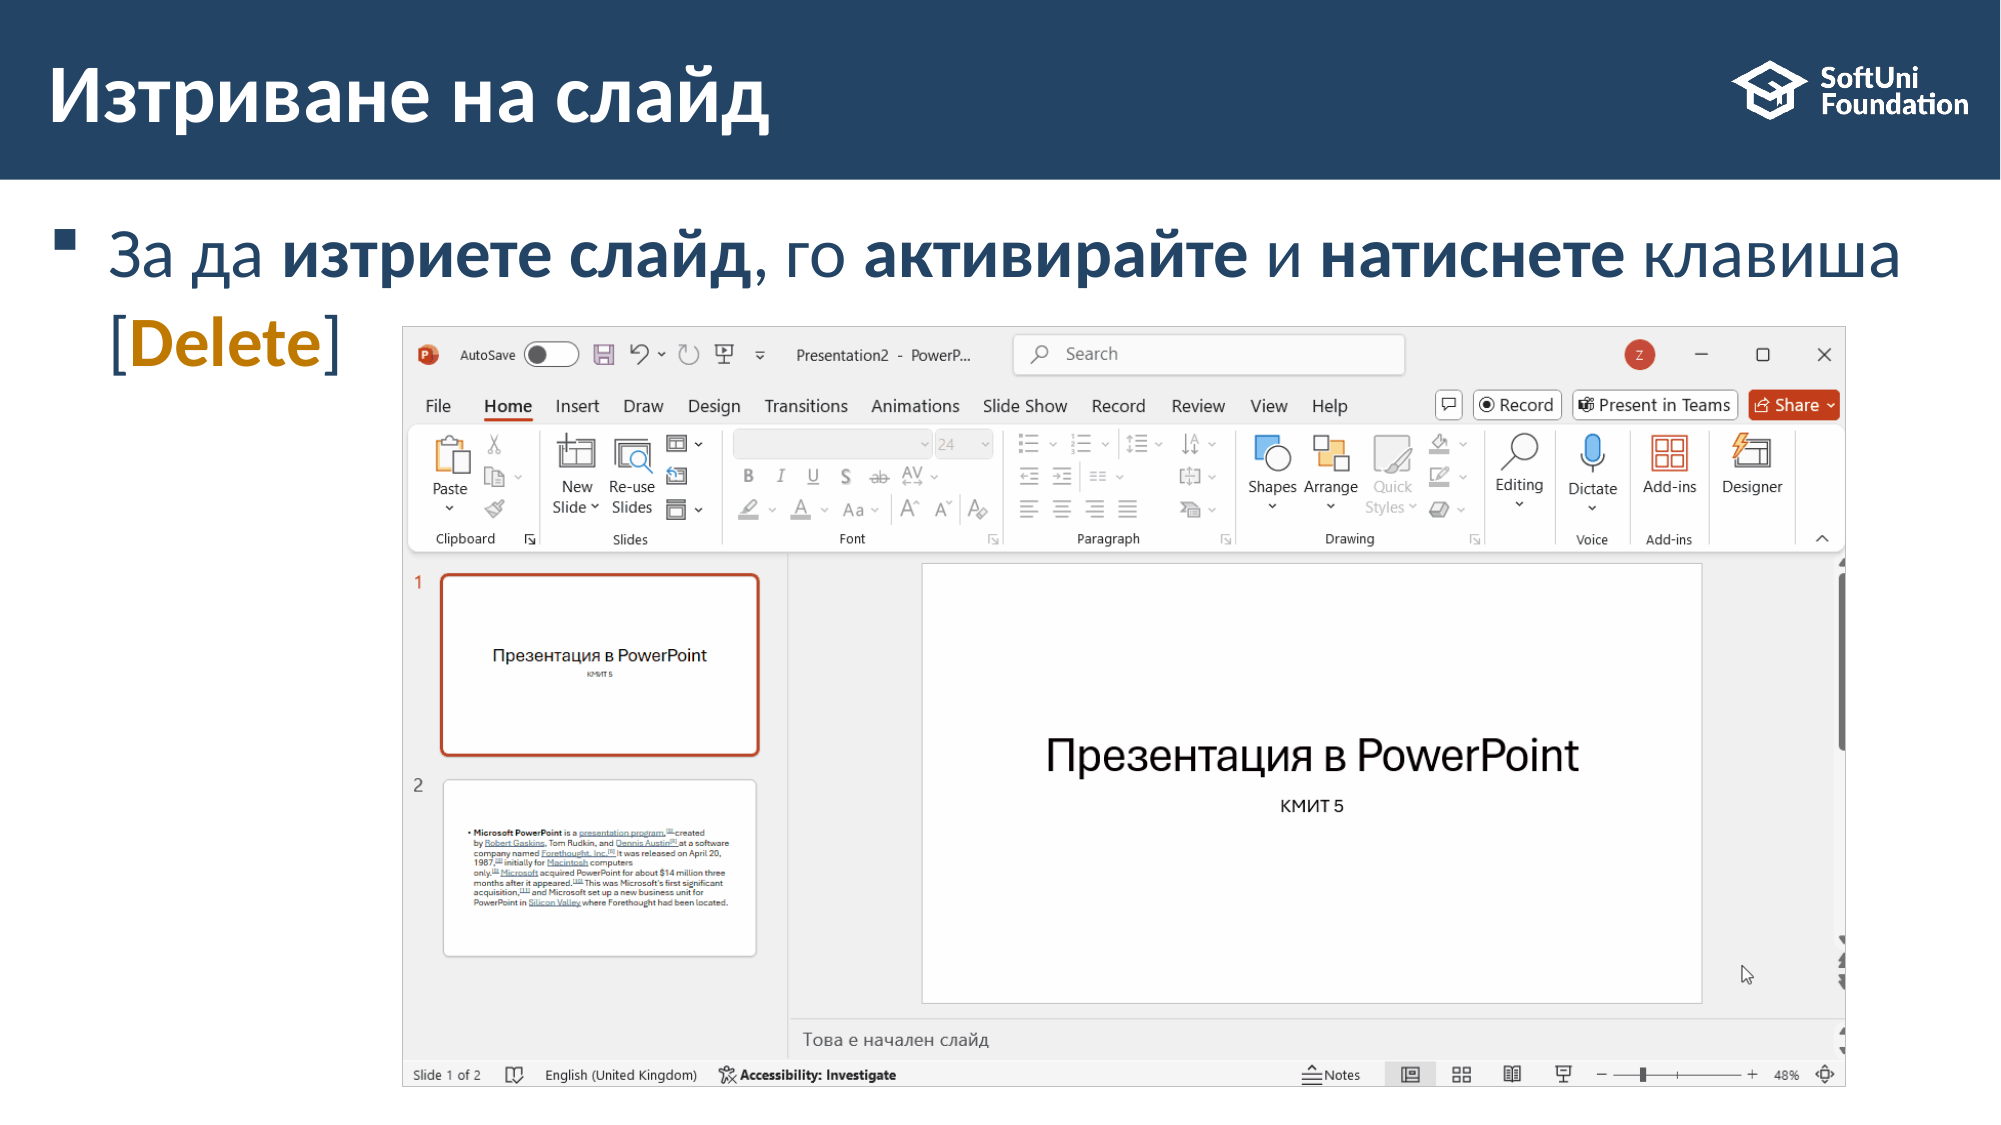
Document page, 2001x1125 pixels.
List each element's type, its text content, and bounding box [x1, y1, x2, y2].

title Изтриване на слайд [31, 16, 1716, 162]
picture [1731, 60, 1968, 120]
picture [401, 325, 1846, 1087]
list За да изтриете слайд, го активирайте и натиснете клавиша [Delete] [31, 196, 1970, 1104]
